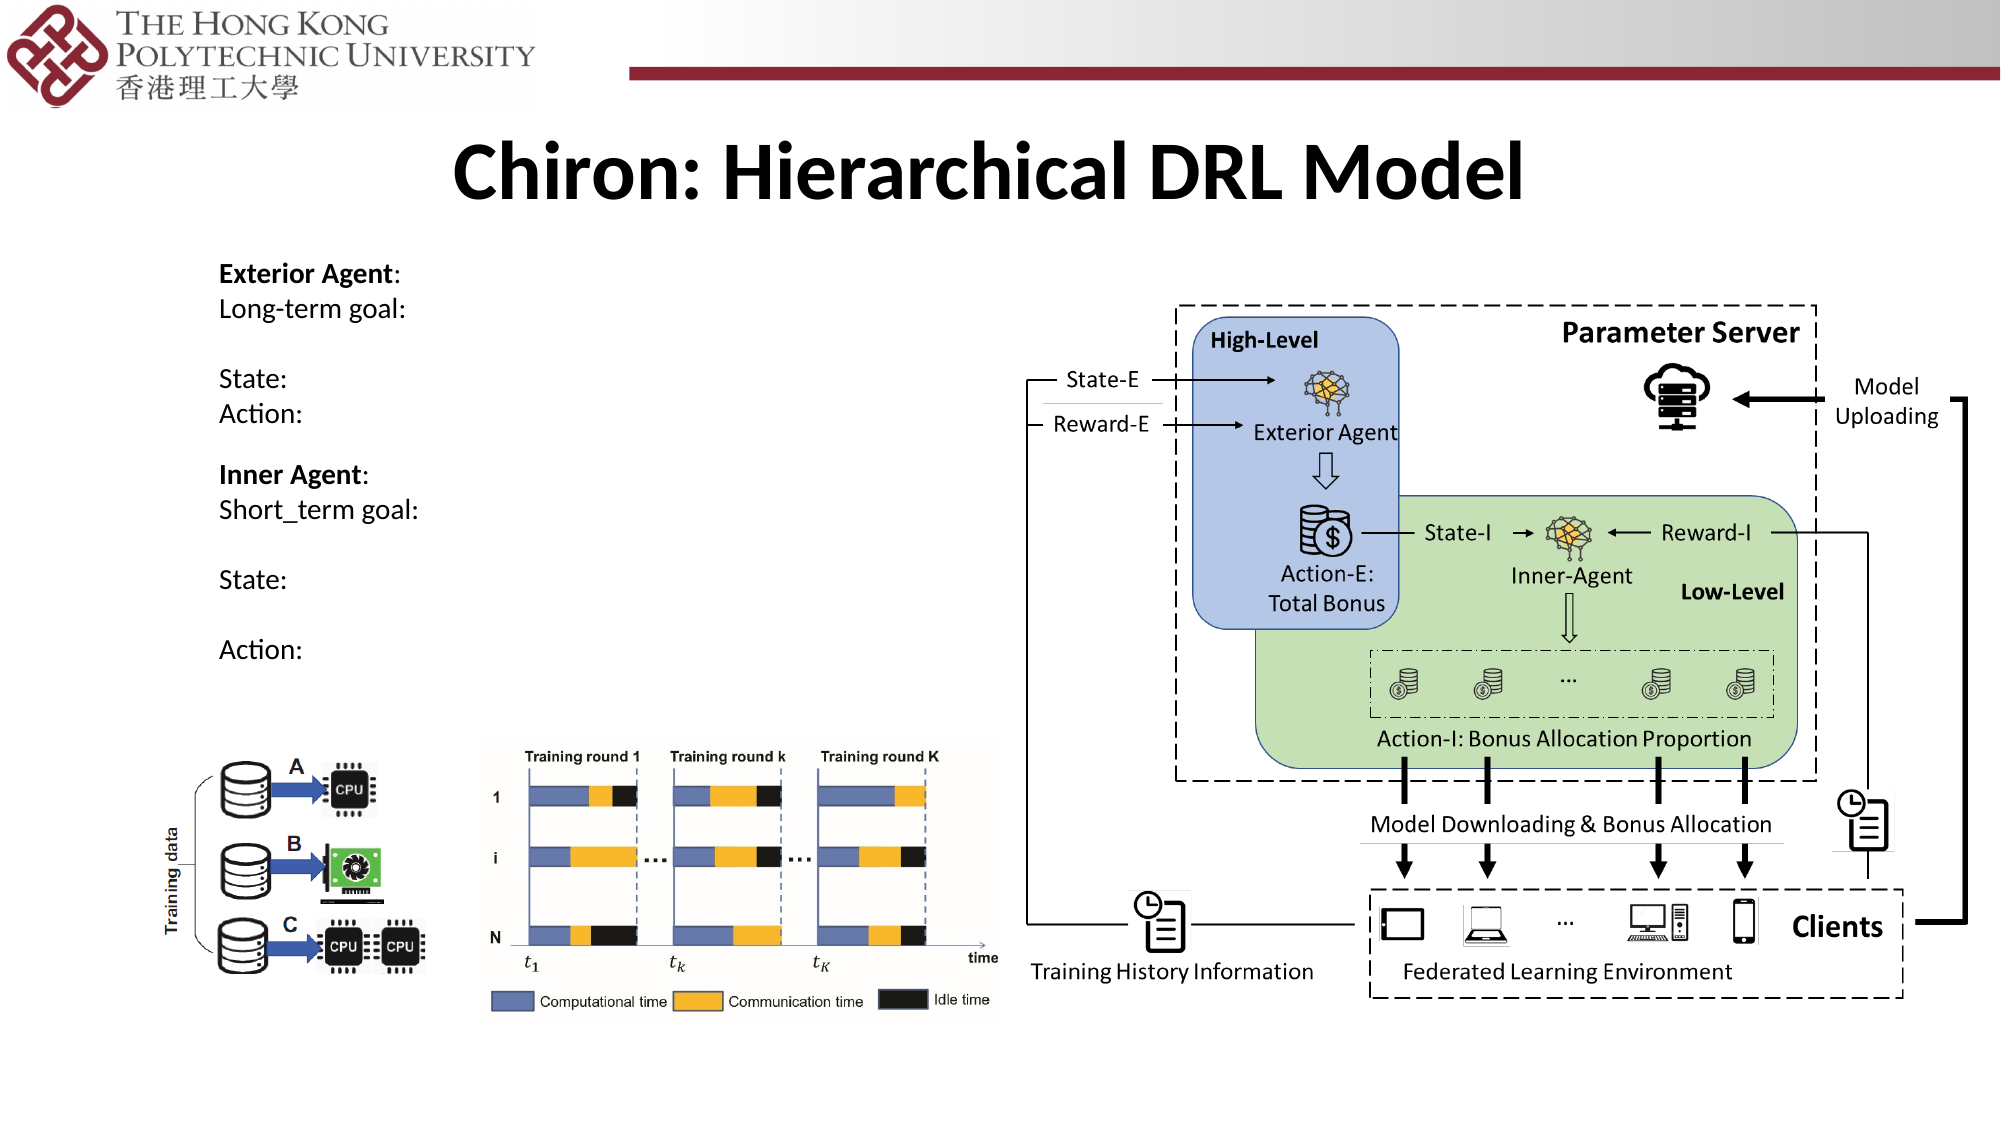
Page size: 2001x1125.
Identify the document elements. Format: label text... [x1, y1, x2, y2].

text_box Chiron: Hierarchical DRL Model [5, 80, 1994, 225]
picture [1015, 301, 1968, 1001]
picture [127, 674, 426, 974]
picture [479, 738, 1002, 1021]
picture [3, 3, 537, 109]
